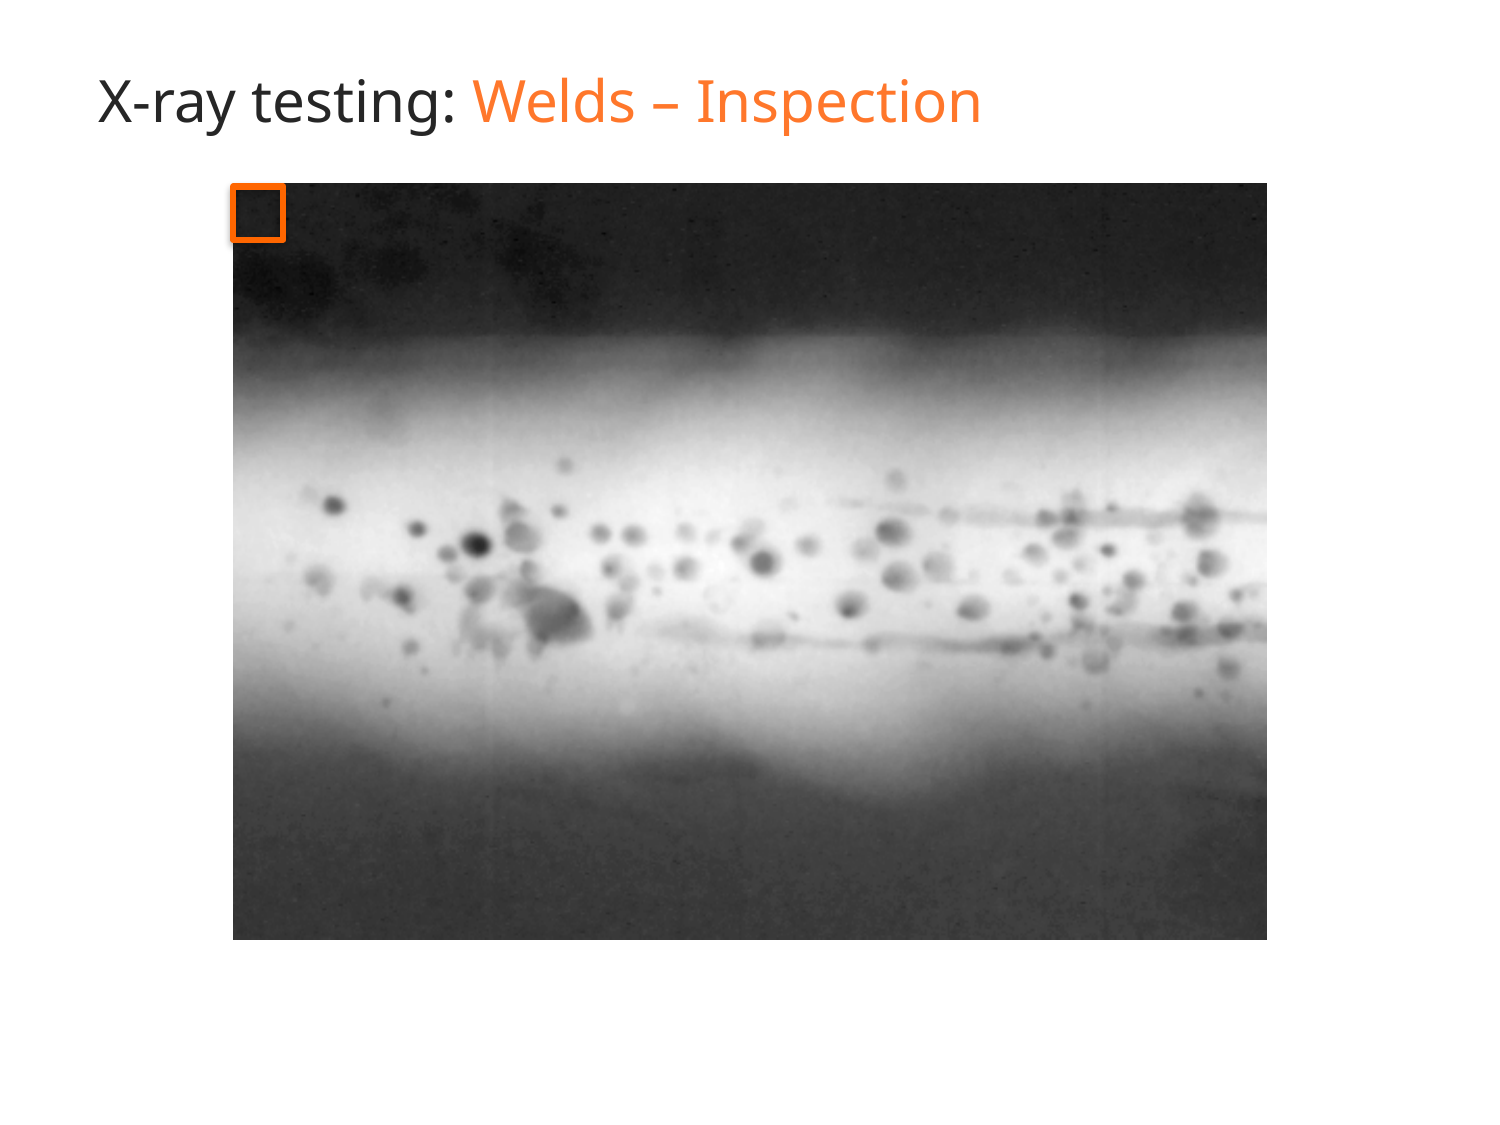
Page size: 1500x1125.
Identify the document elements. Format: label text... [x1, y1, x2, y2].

text_box X-ray testing: Welds – Inspection [83, 57, 1440, 142]
picture [233, 182, 1267, 940]
